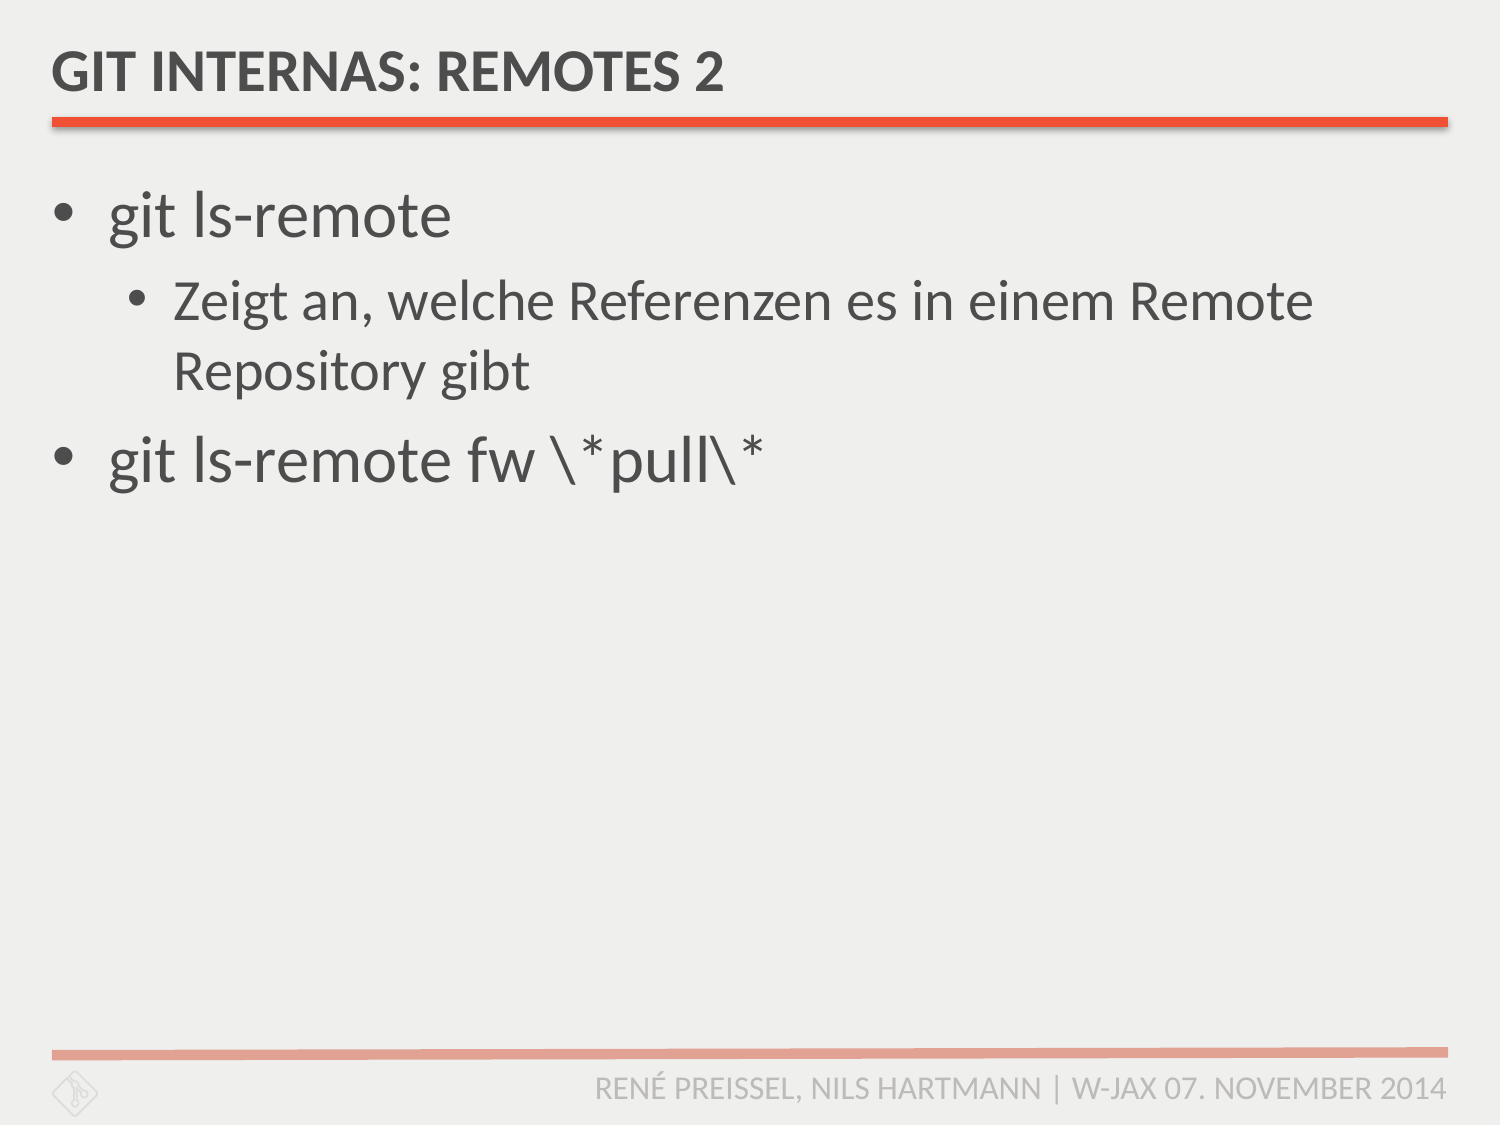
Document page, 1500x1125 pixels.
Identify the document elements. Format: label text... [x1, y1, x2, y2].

title GIT INTERNAS: REMOTES 2 [51, 30, 1449, 104]
list git ls-remote Zeigt an, welche Referenzen es in einem Remote Repository gibt git ls-remote fw \*pull\* [51, 170, 1449, 1005]
